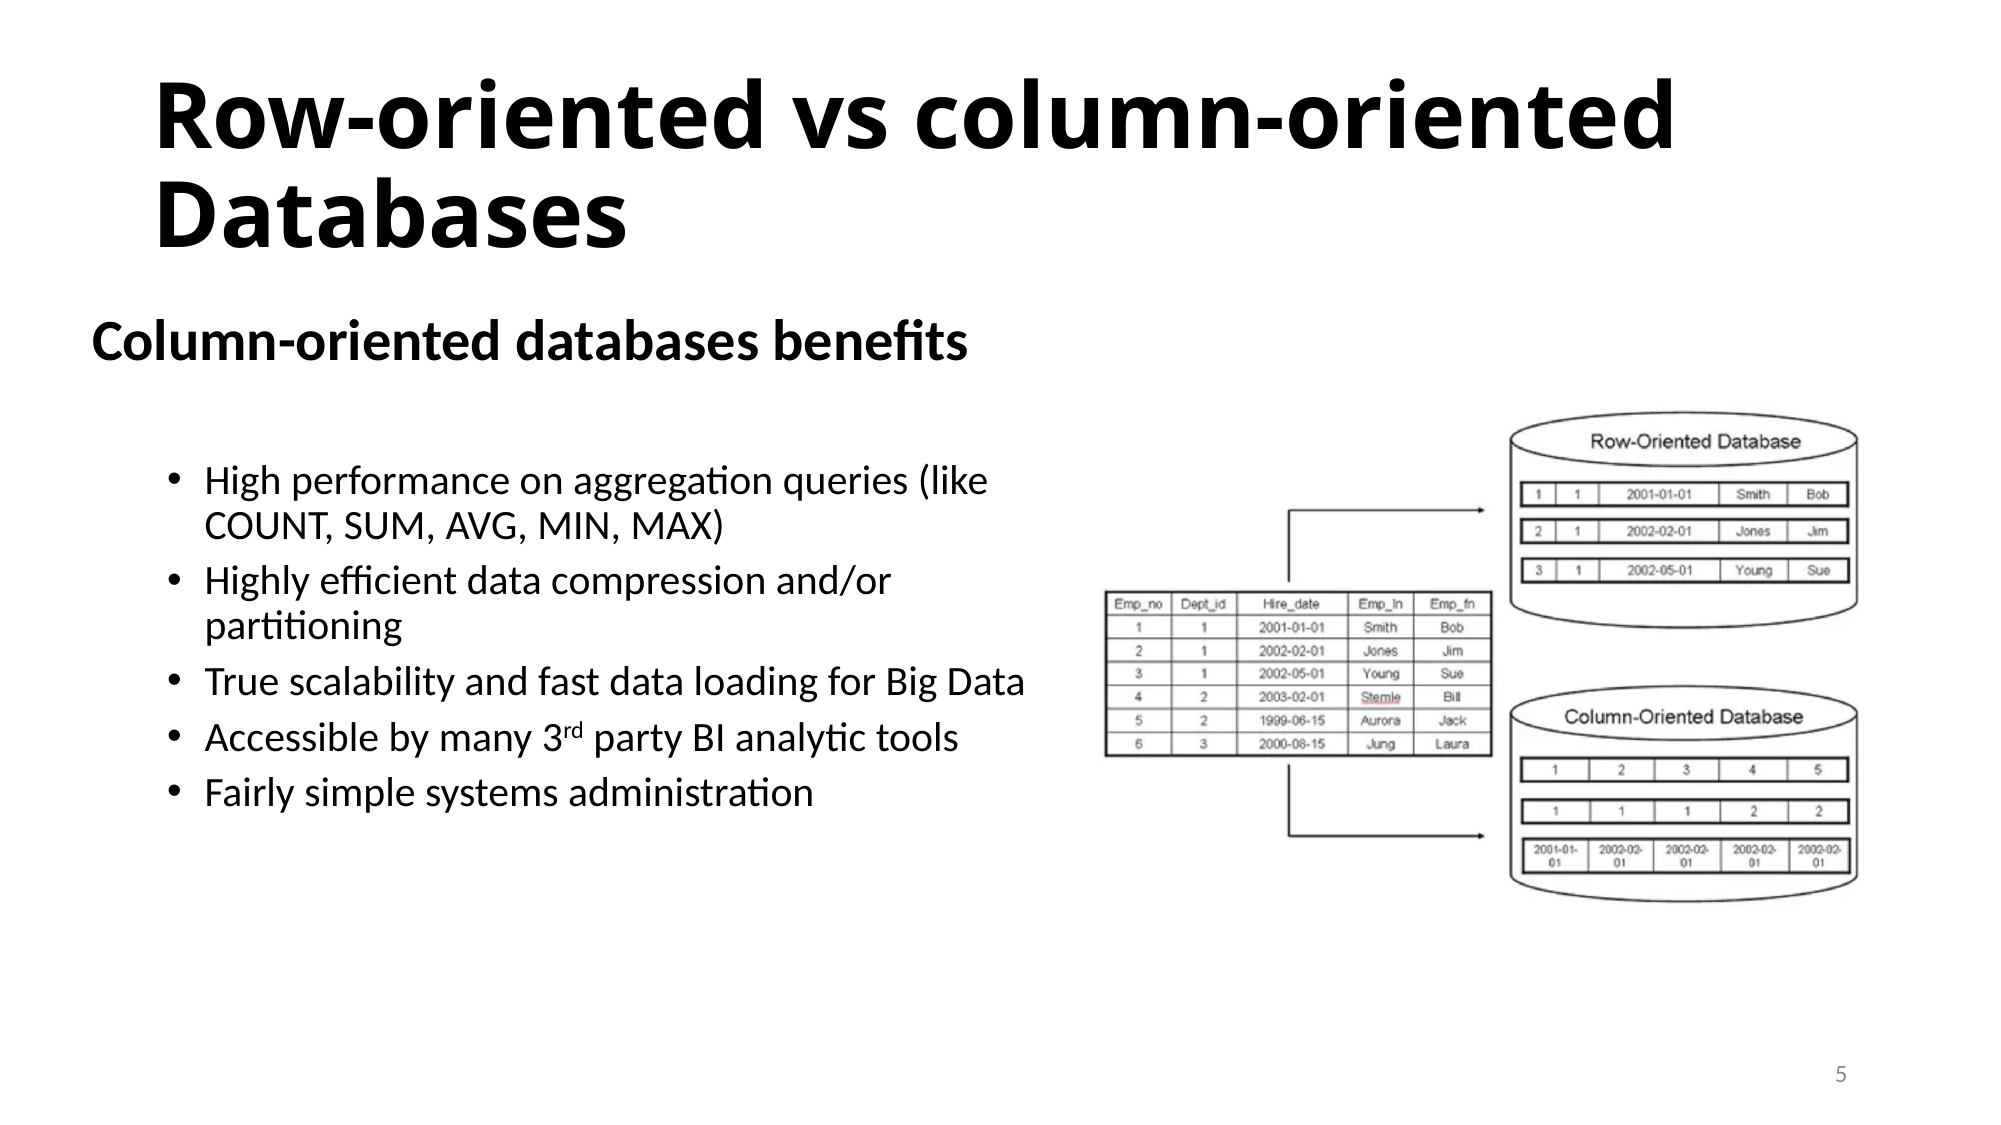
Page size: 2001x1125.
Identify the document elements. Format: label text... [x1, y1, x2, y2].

title Row-oriented vs column-oriented Databases [137, 59, 1863, 278]
list Column-oriented databases benefits High performance on aggregation queries (like COUNT, SUM, AVG, MIN, MAX) Highly efficient data compression and/or partitioning True scalability and fast data loading for Big Data Accessible by many 3rd party BI analytic tools Fairly simple systems administration [77, 303, 1057, 1017]
picture [1056, 388, 1954, 932]
slide_number 5 [1412, 1042, 1863, 1103]
